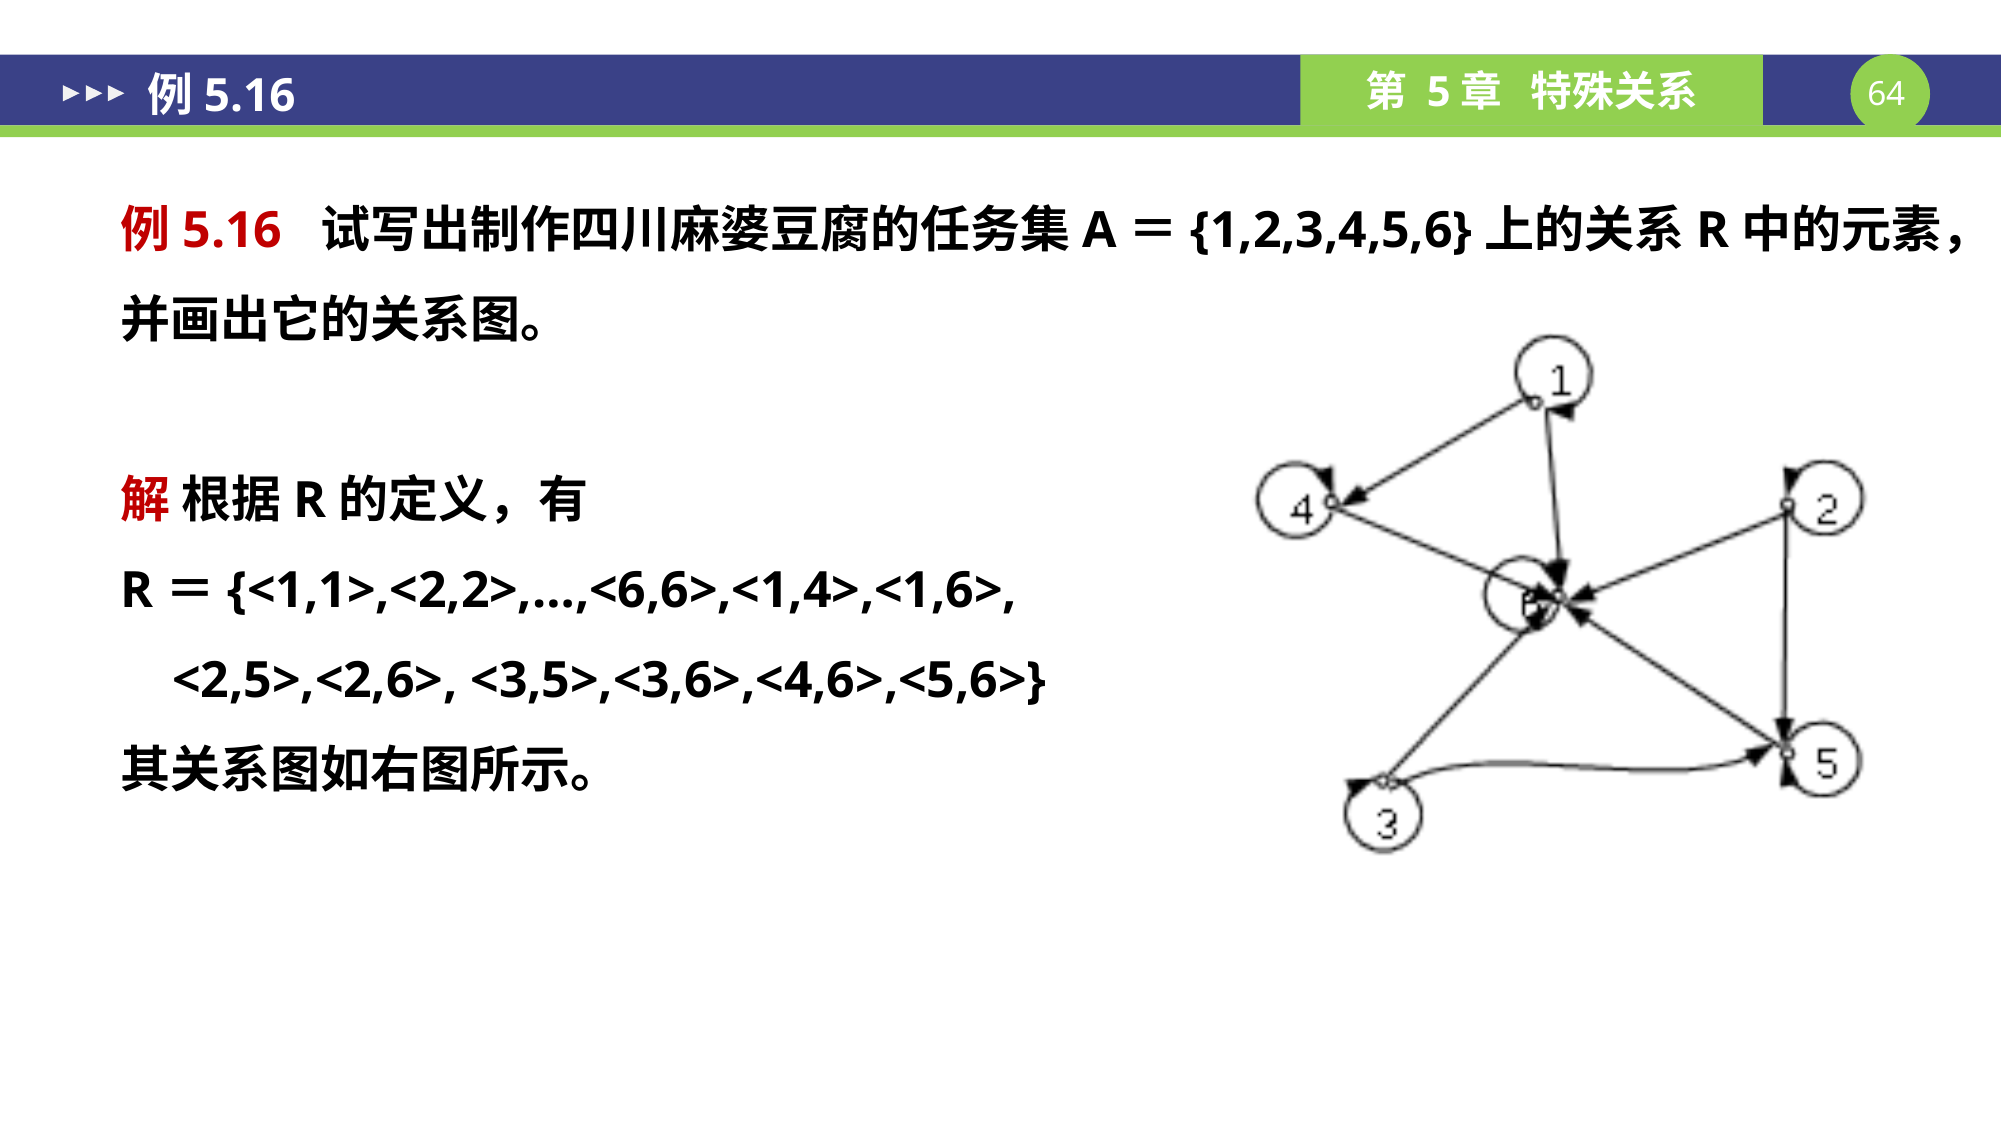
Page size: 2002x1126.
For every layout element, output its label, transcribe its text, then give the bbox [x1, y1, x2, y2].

title 例5.16 [127, 57, 1003, 129]
list 例5.16 试写出制作四川麻婆豆腐的任务集A＝{1,2,3,4,5,6}上的关系R中的元素，并画出它的关系图。 解 根据R的定义，有 R＝{<1,1>,<2,2>,…,<6,6>,<1,4>,<1,6>, <2,5>,<2,6>, <3,5>,<3,6>,<4,6>,<5,6>} 其关系图如右图所示。 [100, 157, 1963, 968]
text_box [1250, 324, 1876, 943]
